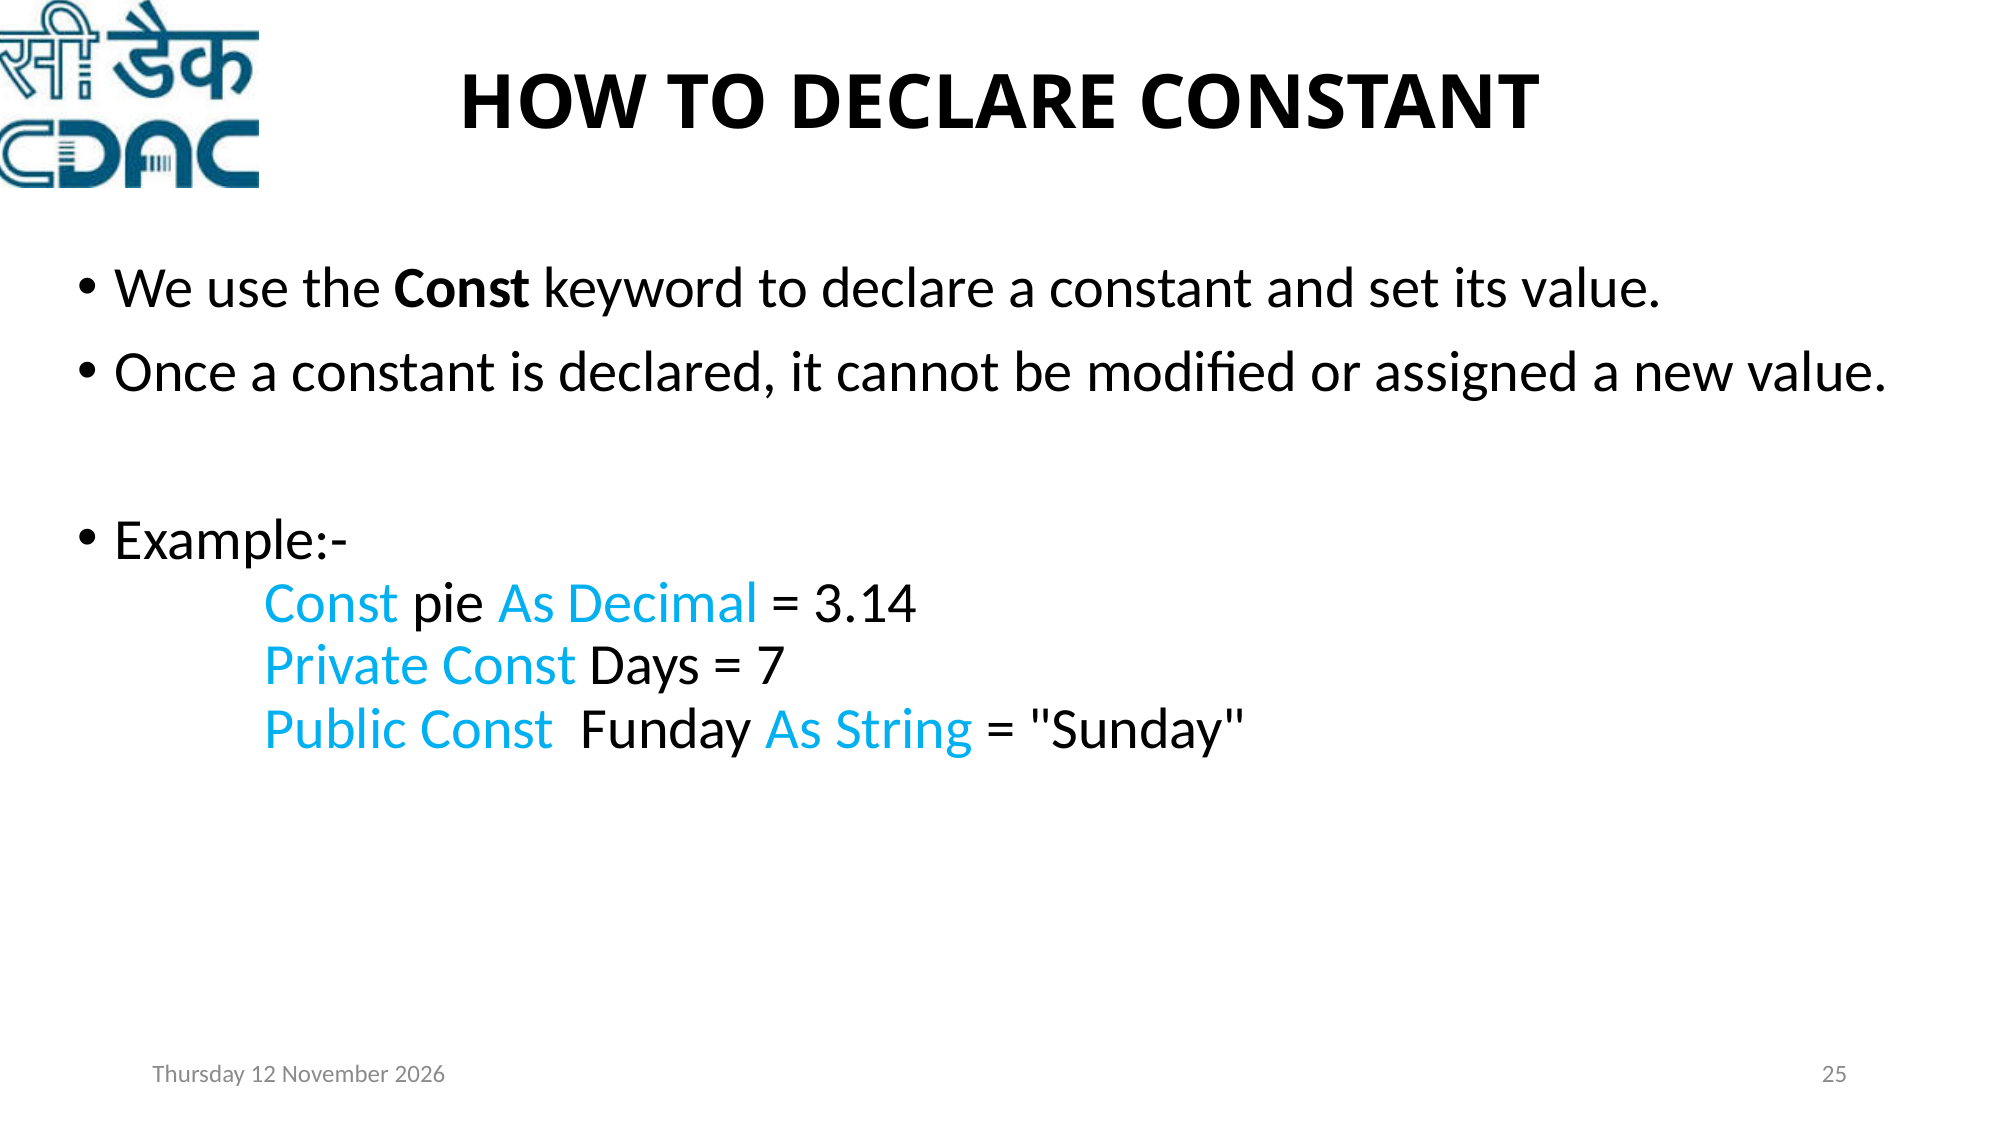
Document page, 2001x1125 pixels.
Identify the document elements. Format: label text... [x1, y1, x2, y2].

slide_number 25 [1412, 1042, 1863, 1103]
title HOW TO DECLARE CONSTANT [324, 45, 1675, 163]
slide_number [137, 1042, 588, 1103]
list We use the Const keyword to declare a constant and set its value. Once a constant is declared, it cannot be modified or assigned a new value. Example:- Const pie As Decimal = 3.14 Private Const Days = 7 Public Const Funday As String = "Sunday" [62, 249, 1925, 1005]
picture [0, 0, 259, 188]
